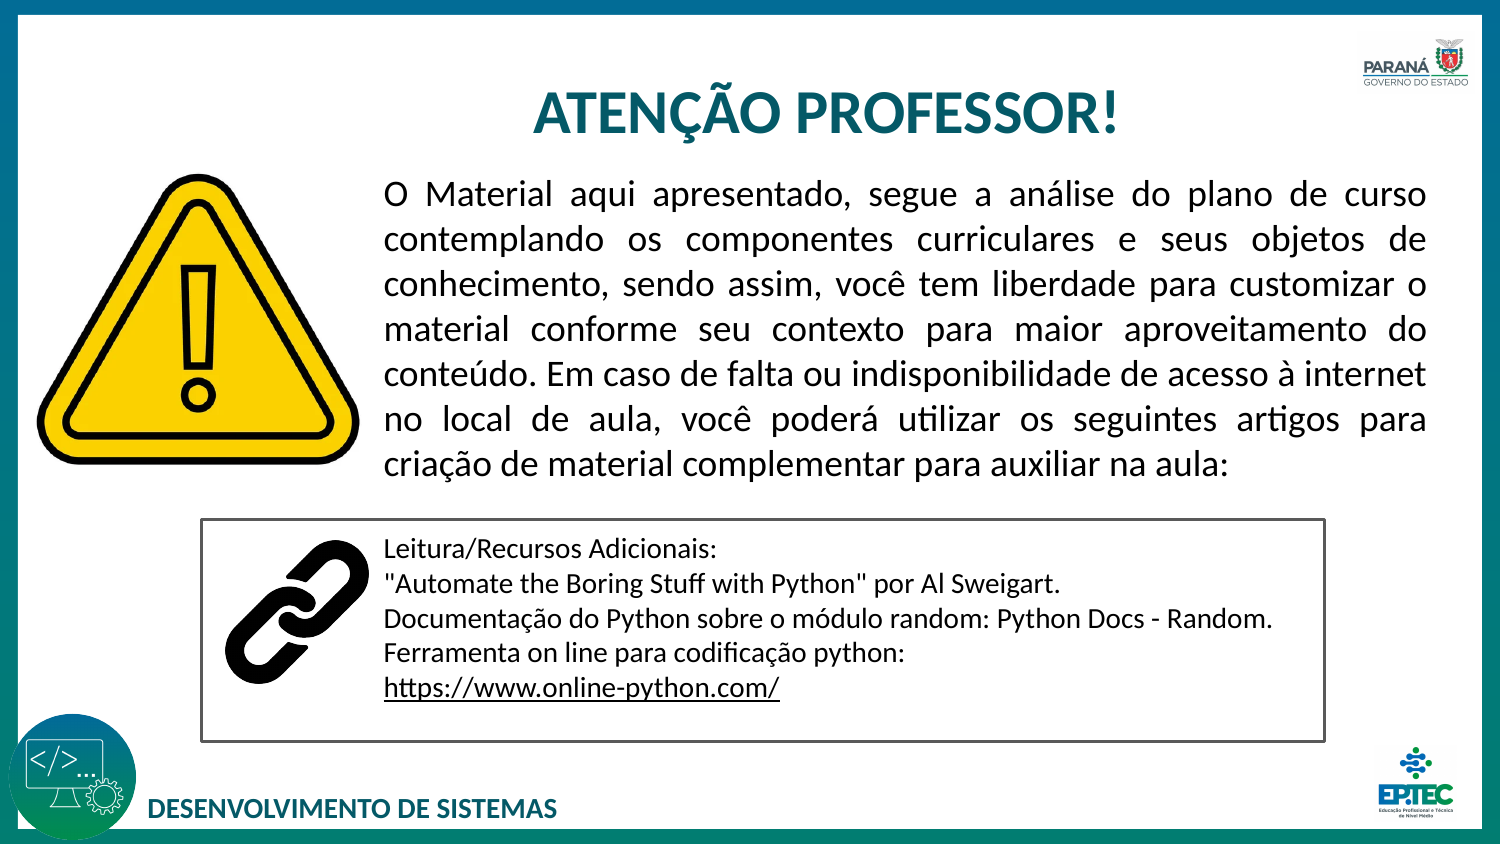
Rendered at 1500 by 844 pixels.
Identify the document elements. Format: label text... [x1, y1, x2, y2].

text_box O Material aqui apresentado, segue a análise do plano de curso contemplando os componentes curriculares e seus objetos de conhecimento, sendo assim, você tem liberdade para customizar o material conforme seu contexto para maior aproveitamento do conteúdo. Em caso de falta ou indisponibilidade de acesso à internet no local de aula, você poderá utilizar os seguintes artigos para criação de material complementar para auxiliar na aula: Leitura/Recursos Adicionais: "Automate the Boring Stuff with Python" por Al Sweigart. Documentação do Python sobre o módulo random: Python Docs - Random. Ferramenta on line para codificação python: https://www.online-python.com/ [372, 163, 1440, 737]
picture [1482, 273, 1500, 277]
picture [8, 713, 137, 841]
text_box [201, 519, 1325, 742]
text_box [17, 14, 1482, 829]
text_box ATENÇÃO PROFESSOR! [522, 65, 1273, 152]
picture [1356, 30, 1475, 94]
picture [1374, 745, 1457, 822]
picture [225, 540, 369, 684]
picture [23, 144, 373, 494]
text_box DESENVOLVIMENTO DE SISTEMAS [141, 783, 644, 830]
picture [0, 273, 16, 277]
